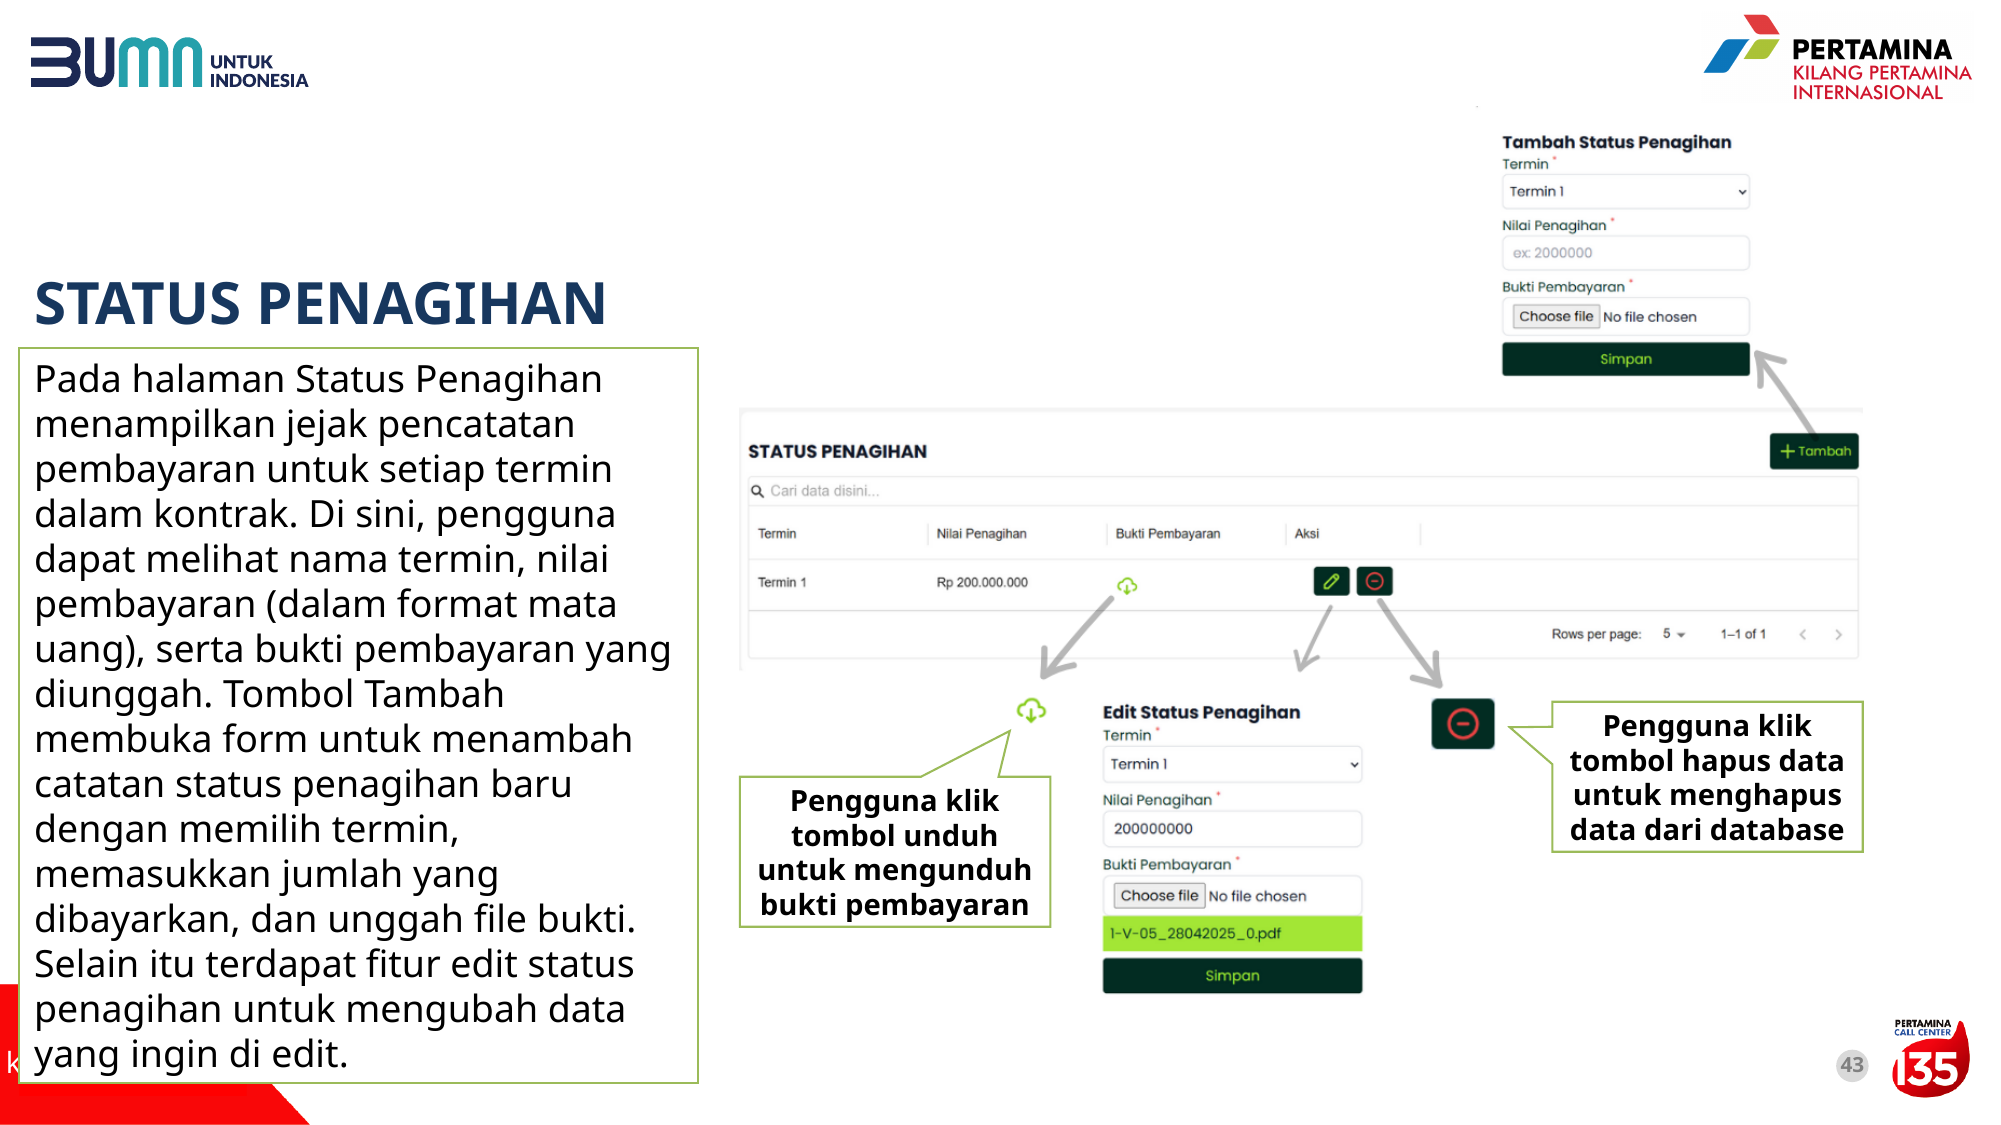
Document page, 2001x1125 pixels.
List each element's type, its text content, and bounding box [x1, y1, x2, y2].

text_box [1, 1, 614, 122]
picture [1701, 11, 1974, 103]
title STATUS PENAGIHAN [19, 263, 739, 349]
text_box Pada halaman Status Penagihan menampilkan jejak pencatatan pembayaran untuk setiap termin dalam kontrak. Di sini, pengguna dapat melihat nama termin, nilai pembayaran (dalam format mata uang), serta bukti pembayaran yang diunggah. Tombol Tambah membuka form untuk menambah catatan status penagihan baru dengan memilih termin, memasukkan jumlah yang dibayarkan, dan unggah file bukti. Selain itu terdapat fitur edit status penagihan untuk mengubah data yang ingin di edit. [18, 347, 699, 1084]
picture [0, 106, 2001, 1125]
